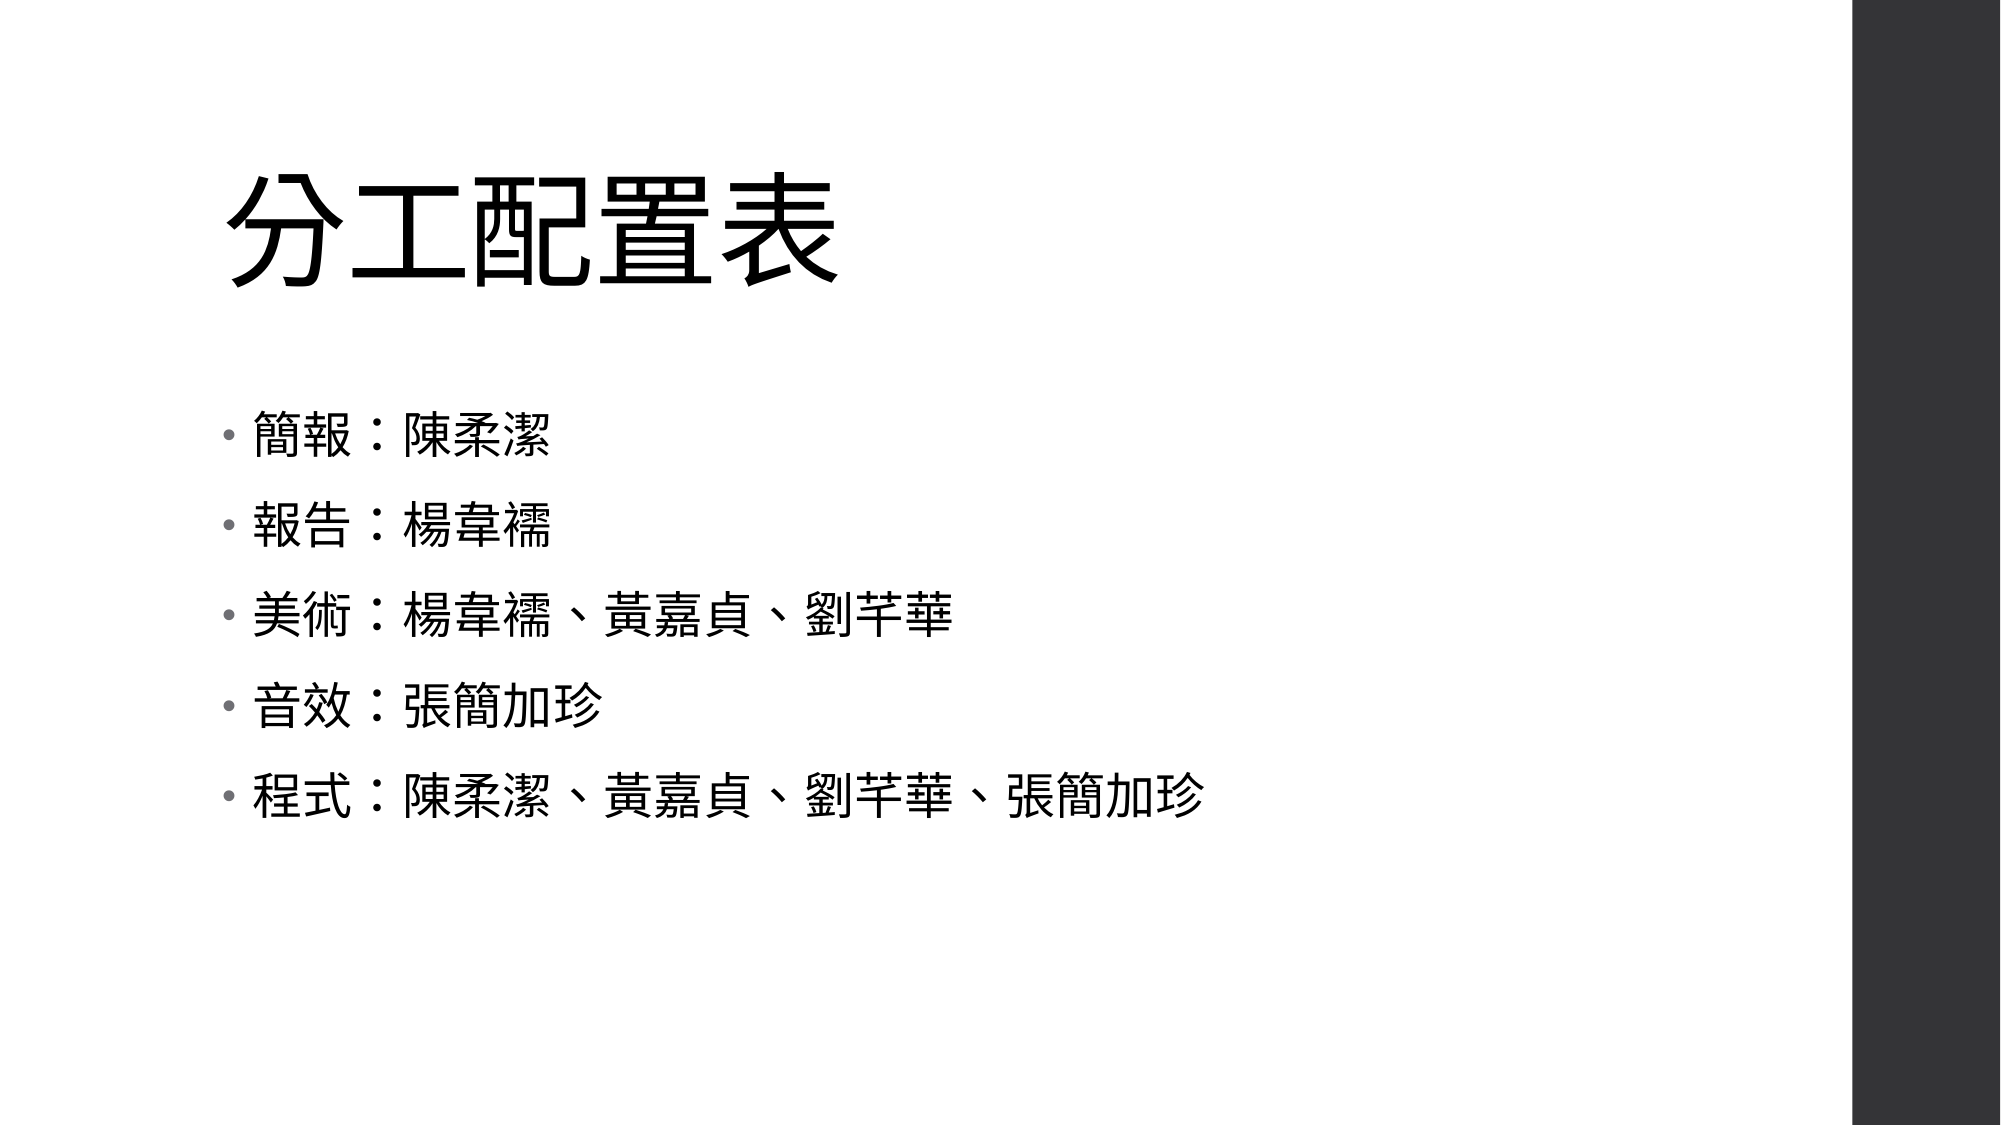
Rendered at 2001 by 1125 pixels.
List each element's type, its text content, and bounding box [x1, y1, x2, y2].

title 分工配置表 [206, 100, 1797, 319]
list 簡報：陳柔潔 報告：楊韋襦 美術：楊韋襦、黃嘉貞、劉芊華 音效：張簡加珍 程式：陳柔潔、黃嘉貞、劉芊華、張簡加珍 [206, 399, 1617, 1114]
